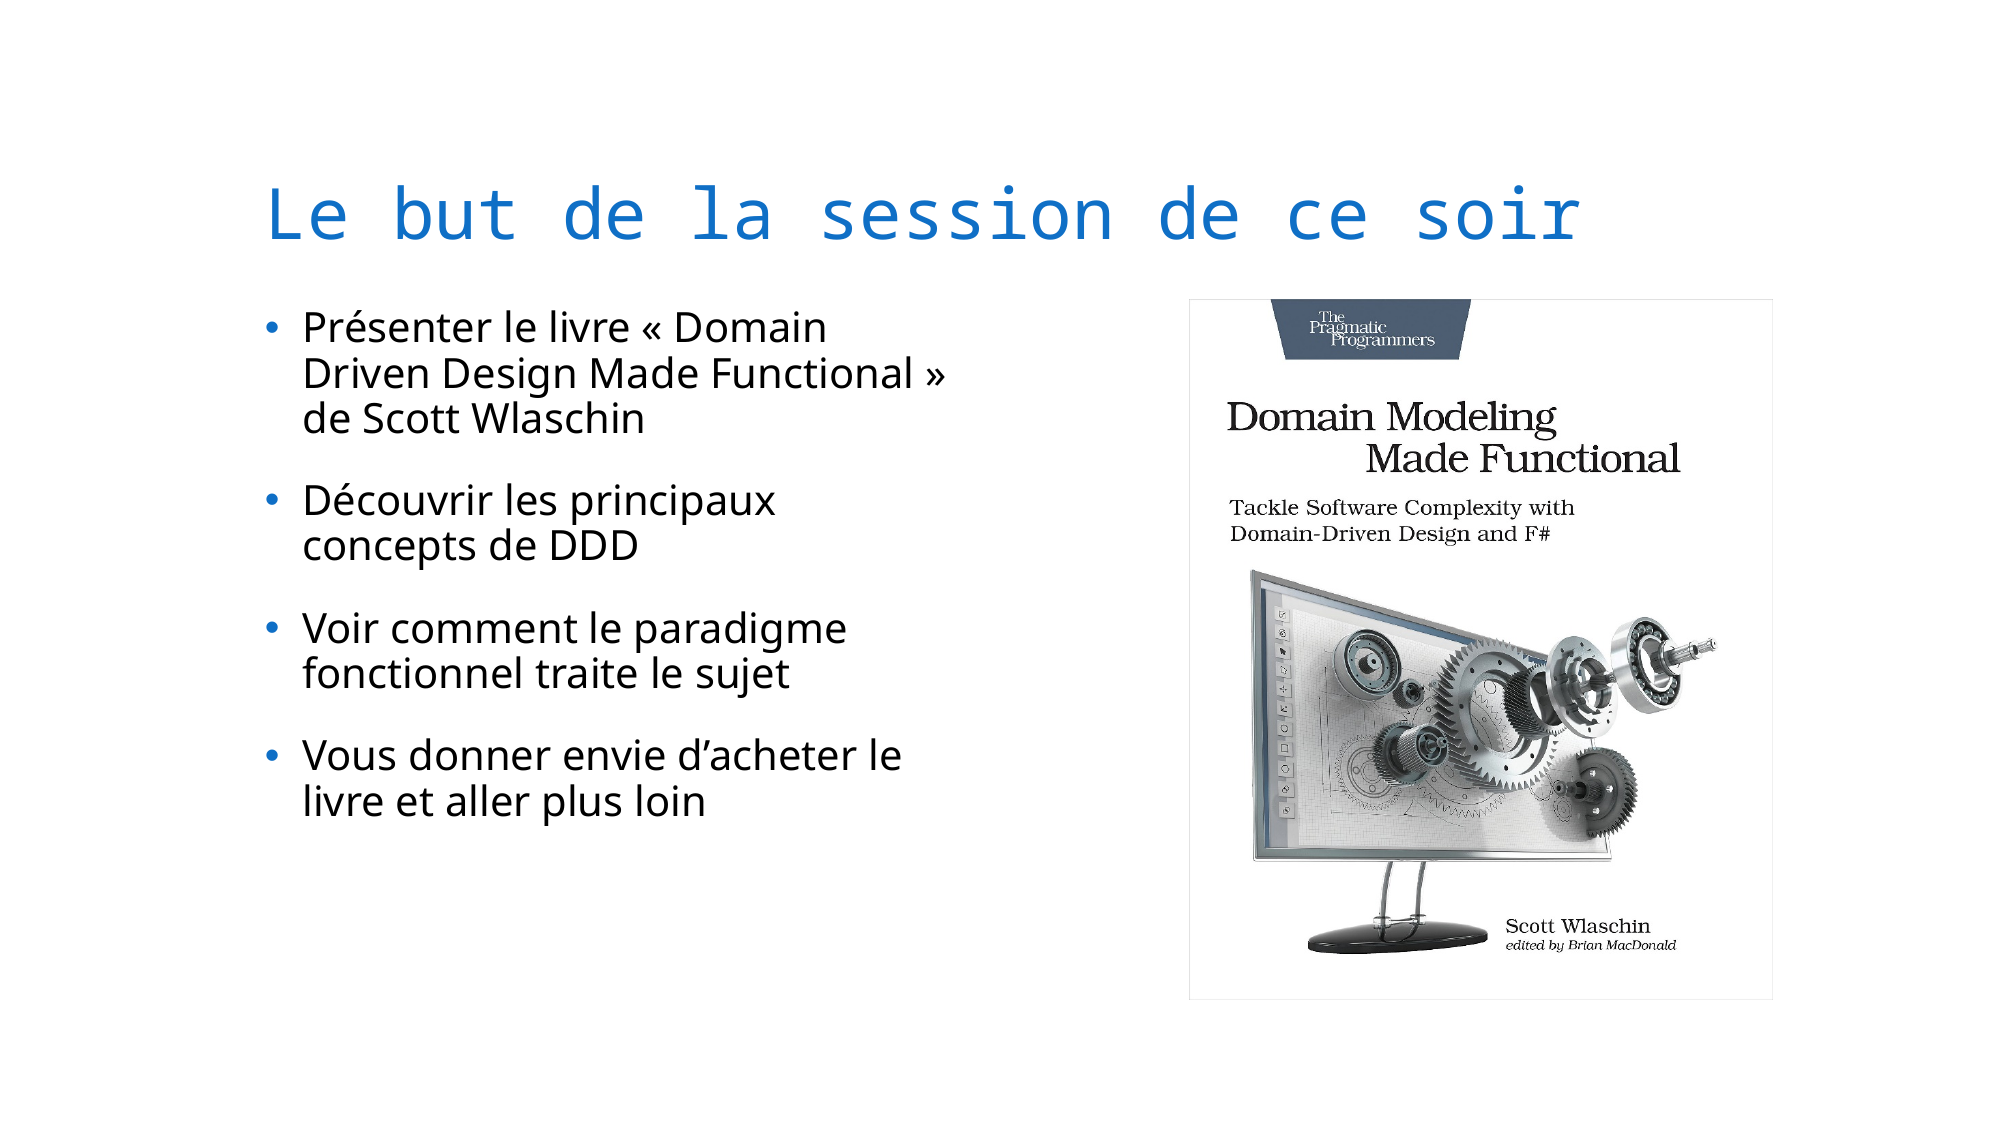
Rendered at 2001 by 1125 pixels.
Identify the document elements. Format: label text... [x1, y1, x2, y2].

list Présenter le livre « Domain Driven Design Made Functional » de Scott Wlaschin Découvrir les principaux concepts de DDD Voir comment le paradigme fonctionnel traite le sujet Vous donner envie d’acheter le livre et aller plus loin [249, 299, 963, 1000]
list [1188, 299, 1773, 1000]
title Le but de la session de ce soir [249, 75, 1750, 263]
